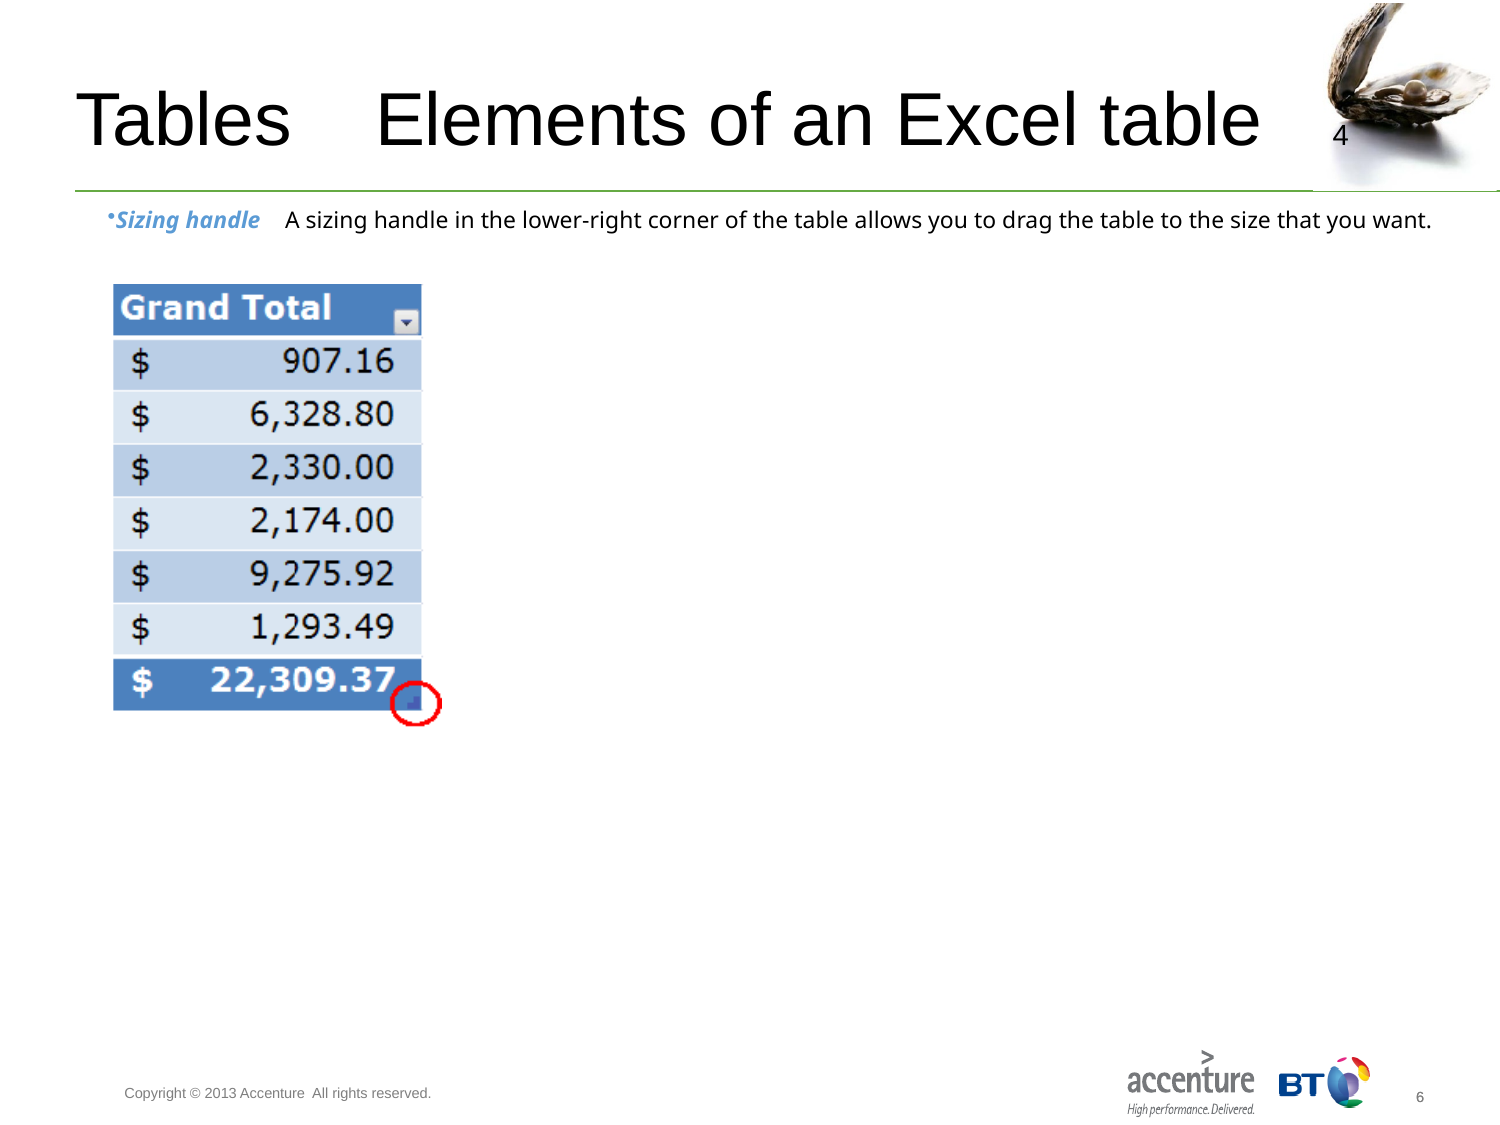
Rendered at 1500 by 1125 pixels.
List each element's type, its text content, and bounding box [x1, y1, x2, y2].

picture [111, 283, 443, 729]
picture [1313, 3, 1497, 191]
title Tables Elements of an Excel table 4 [75, 45, 1425, 161]
text_box Sizing handle A sizing handle in the lower-right corner of the table allows you to drag the table to the size that you want. [92, 198, 1475, 241]
picture [1279, 1057, 1370, 1108]
